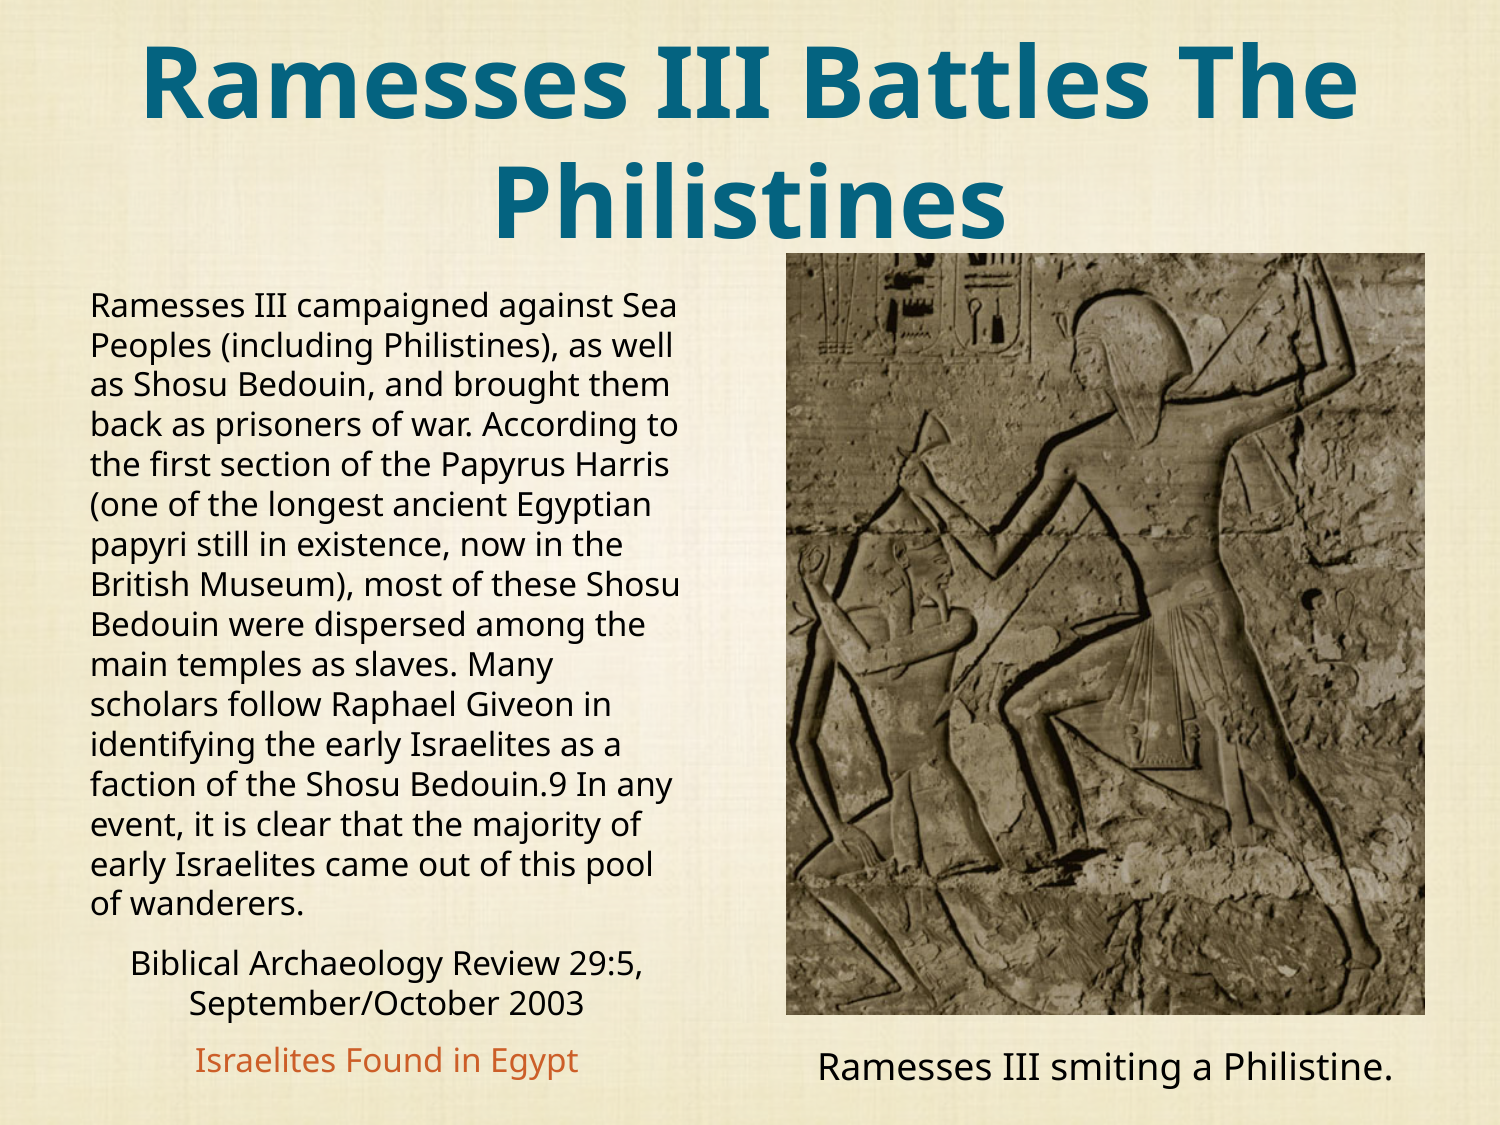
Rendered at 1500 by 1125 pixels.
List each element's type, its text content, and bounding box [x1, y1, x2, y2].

picture [785, 252, 1426, 1016]
text_box Ramesses III smiting a Philistine. [802, 1035, 1409, 1096]
text_box Biblical Archaeology Review 29:5, September/October 2003 Israelites Found in Egypt [29, 934, 745, 1087]
text_box Ramesses III campaigned against Sea Peoples (including Philistines), as well as Shosu Bedouin, and brought them back as prisoners of war. According to the first section of the Papyrus Harris (one of the longest ancient Egyptian papyri still in existence, now in the British Museum), most of these Shosu Bedouin were dispersed among the main temples as slaves. Many scholars follow Raphael Giveon in identifying the early Israelites as a faction of the Shosu Bedouin.9 In any event, it is clear that the majority of early Israelites came out of this pool of wanderers. [75, 276, 700, 930]
title Ramesses III Battles The Philistines [75, 45, 1425, 233]
